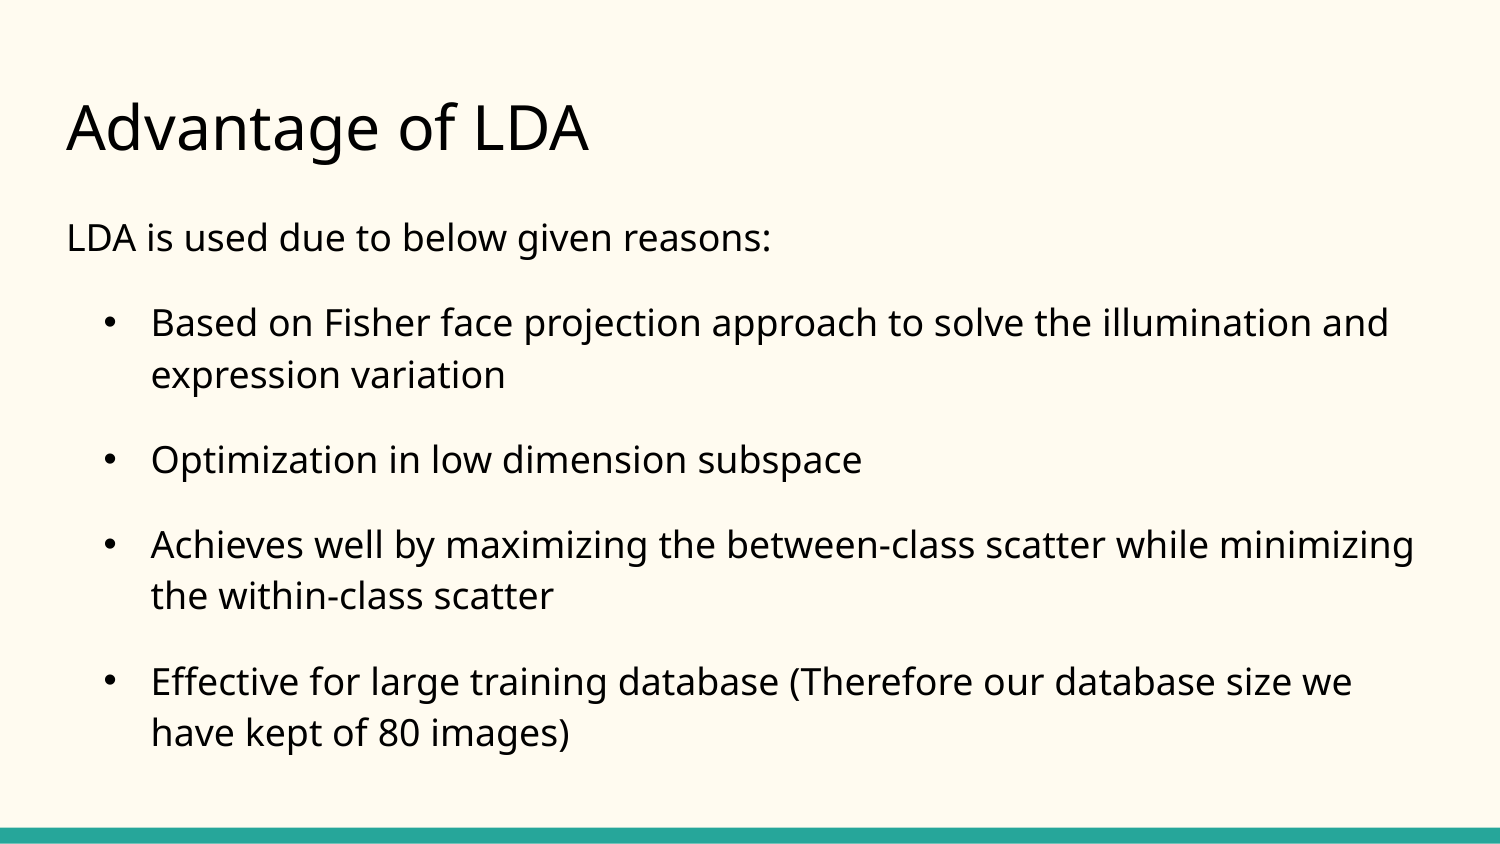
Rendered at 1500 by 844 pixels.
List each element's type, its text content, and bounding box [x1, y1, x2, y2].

list LDA is used due to below given reasons: Based on Fisher face projection approach to solve the illumination and expression variation Optimization in low dimension subspace Achieves well by maximizing the between-class scatter while minimizing the within-class scatter Effective for large training database (Therefore our database size we have kept of 80 images) [51, 192, 1449, 750]
title Advantage of LDA [51, 72, 1449, 174]
